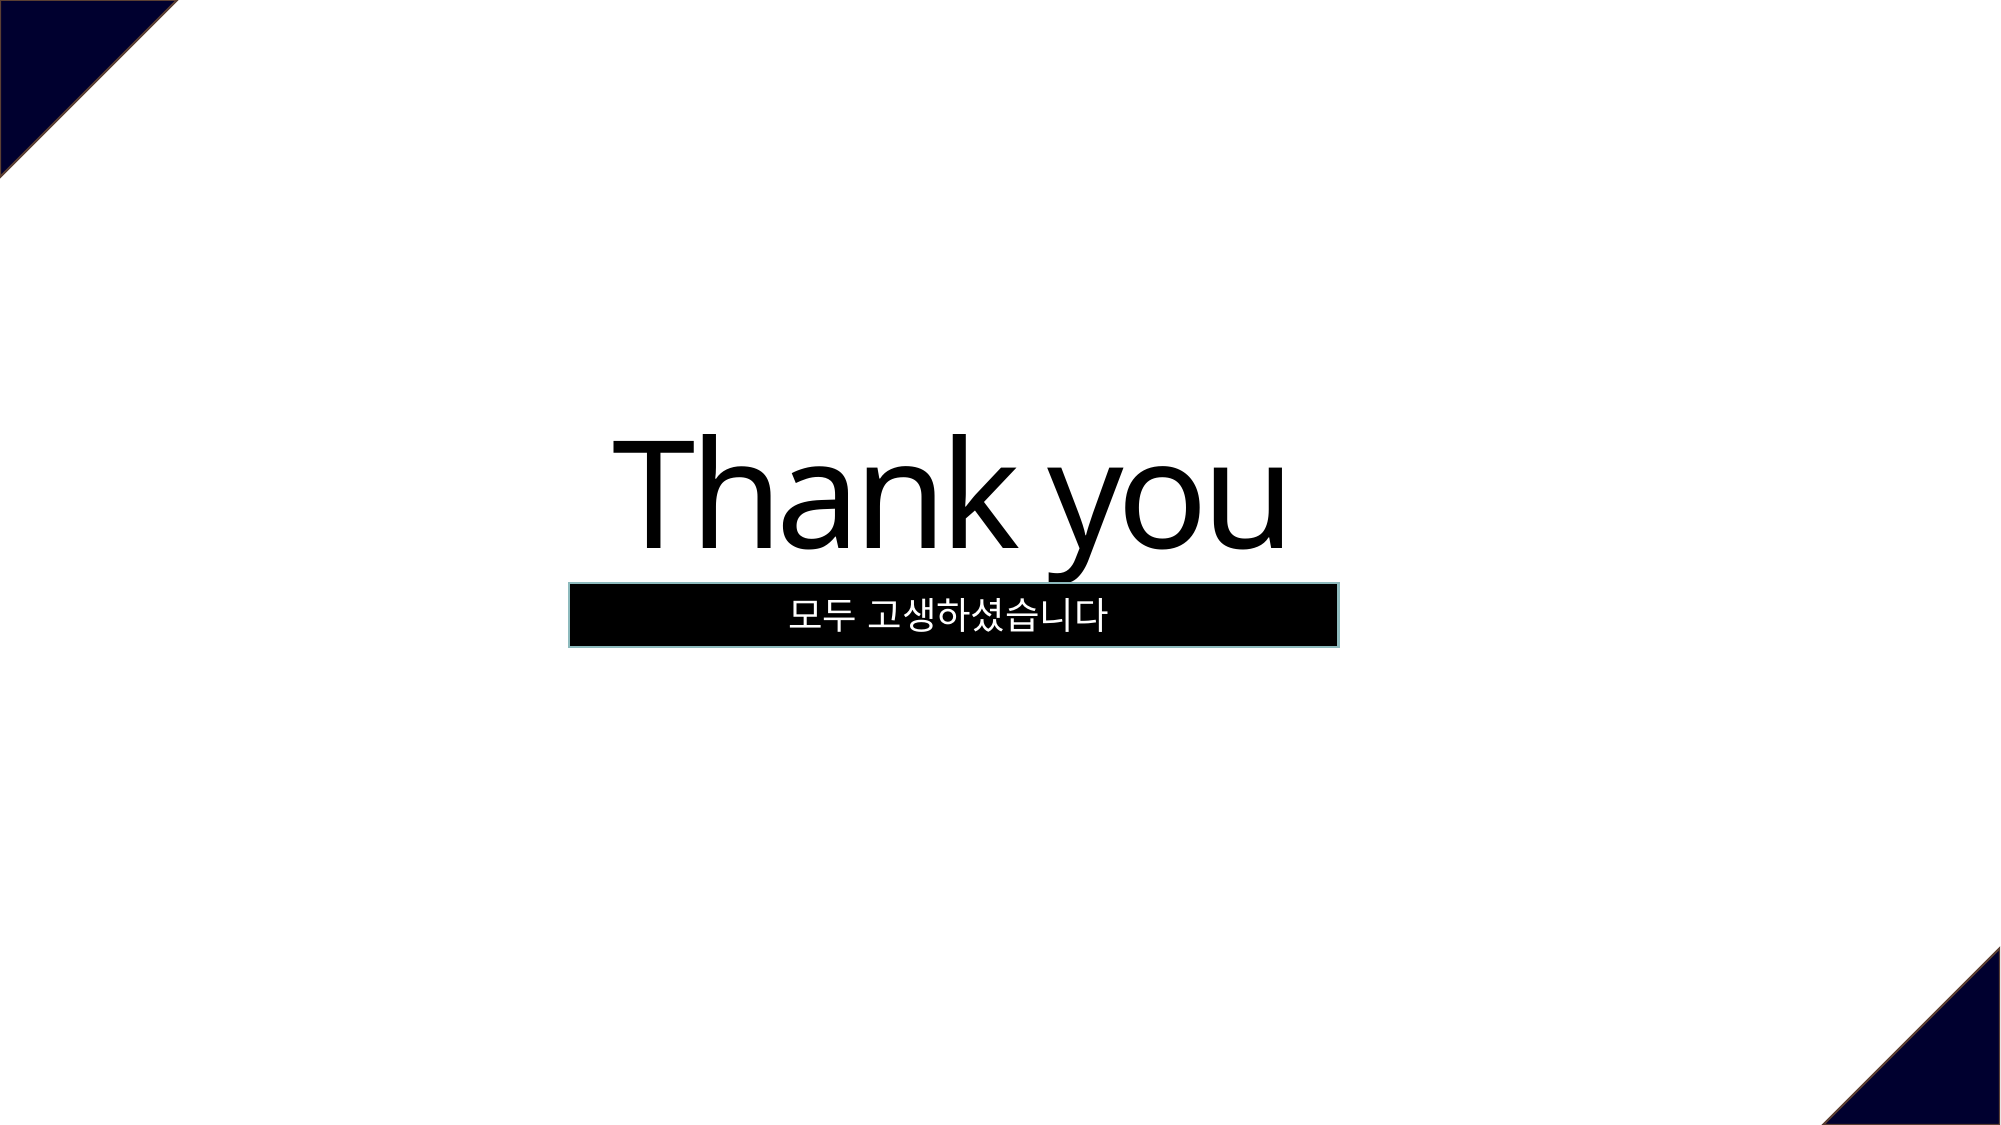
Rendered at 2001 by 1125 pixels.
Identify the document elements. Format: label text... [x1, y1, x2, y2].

text_box 모두 고생하셨습니다 [568, 582, 1340, 648]
text_box Thank you [597, 390, 1310, 582]
